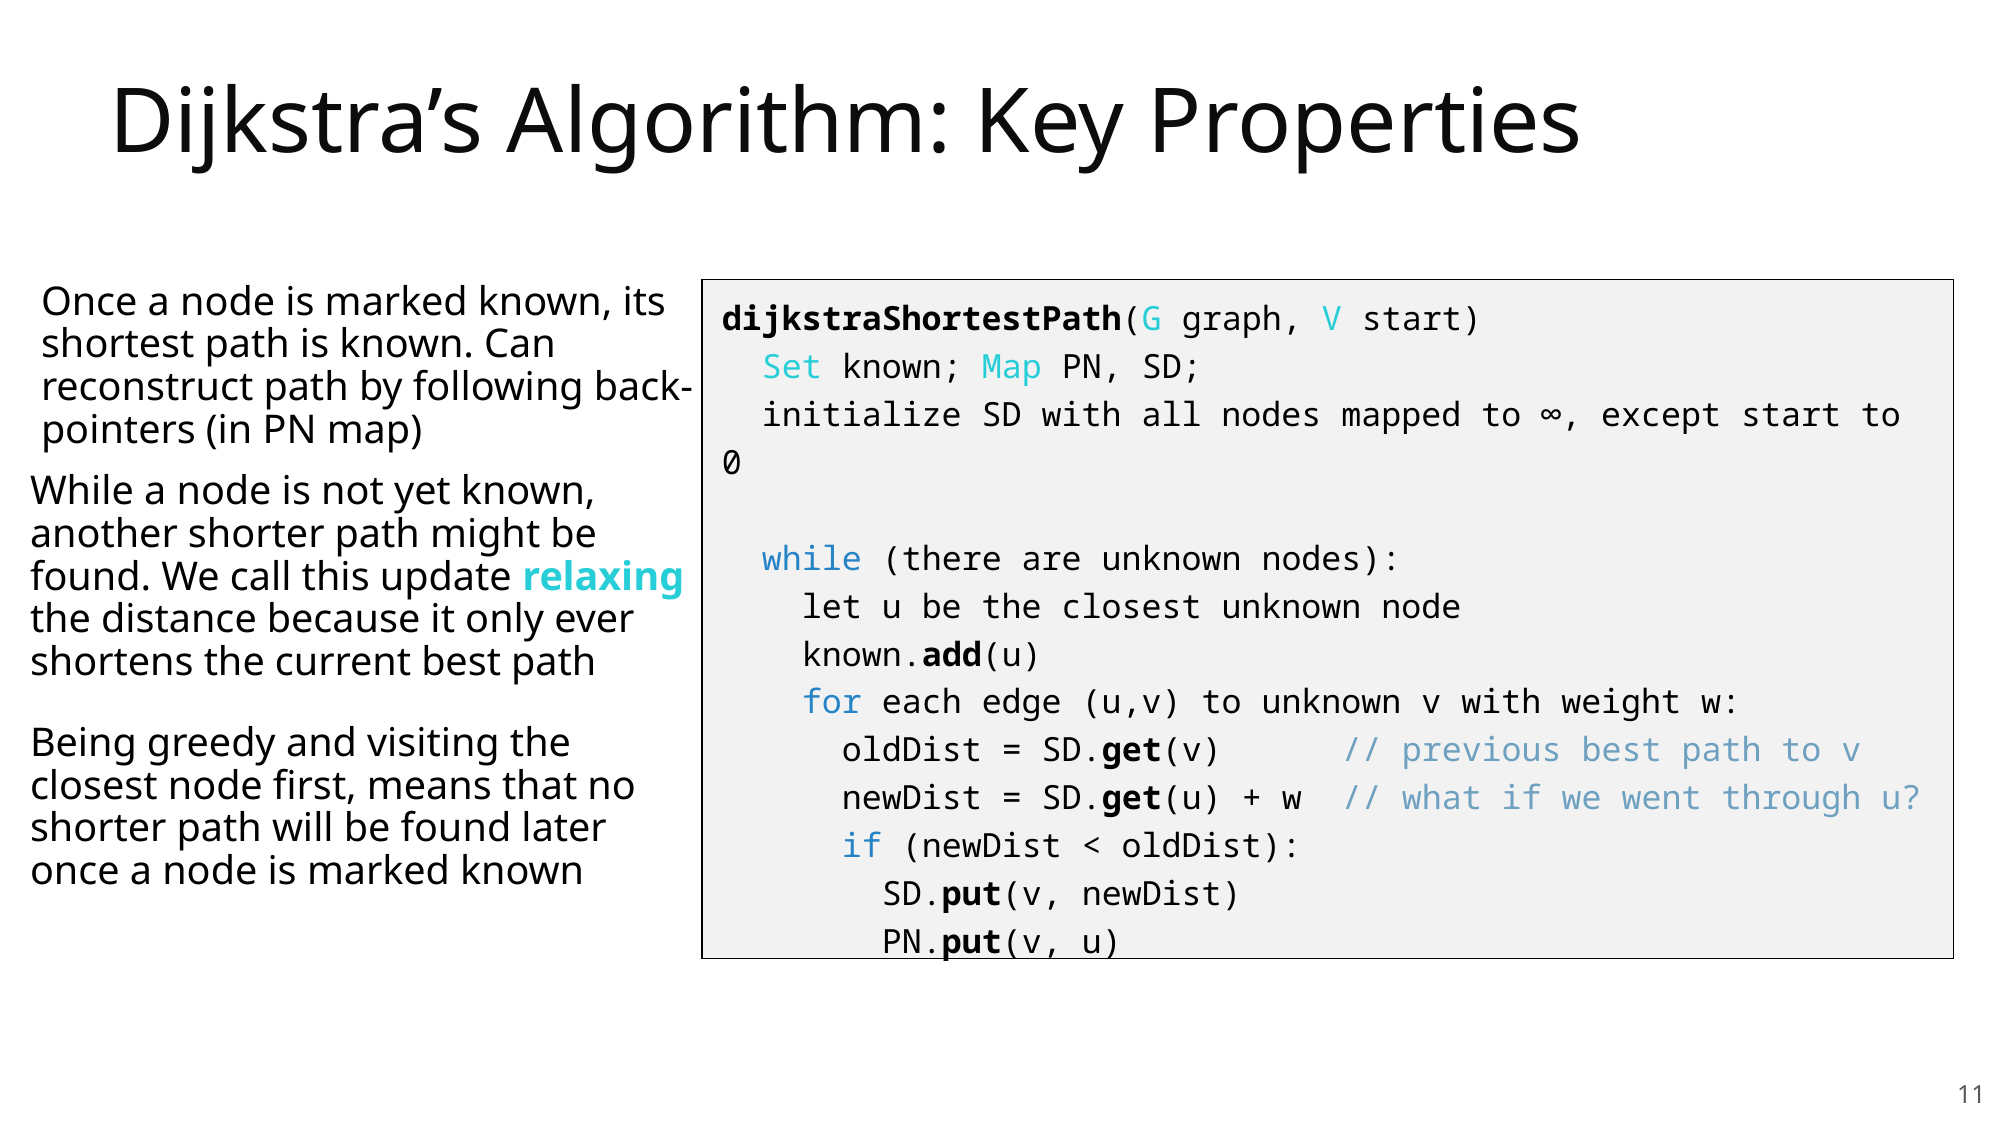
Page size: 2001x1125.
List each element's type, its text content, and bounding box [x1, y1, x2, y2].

title Dijkstra’s Algorithm: Key Properties [94, 43, 1930, 210]
text_box Being greedy and visiting the closest node first, means that no shorter path will be found later once a node is marked known [0, 707, 686, 909]
text_box While a node is not yet known, another shorter path might be found. We call this update relaxing the distance because it only ever shortens the current best path [0, 455, 702, 747]
text_box dijkstraShortestPath(G graph, V start) Set known; Map PN, SD; initialize SD with all nodes mapped to ∞, except start to 0 while (there are unknown nodes): let u be the closest unknown node known.add(u) for each edge (u,v) to unknown v with weight w: oldDist = SD.get(v) // previous best path to v newDist = SD.get(u) + w // what if we went through u? if (newDist < oldDist): SD.put(v, newDist) PN.put(v, u) [701, 279, 1954, 959]
list Once a node is marked known, its shortest path is known. Can reconstruct path by following back-pointers (in PN map) [33, 273, 719, 455]
